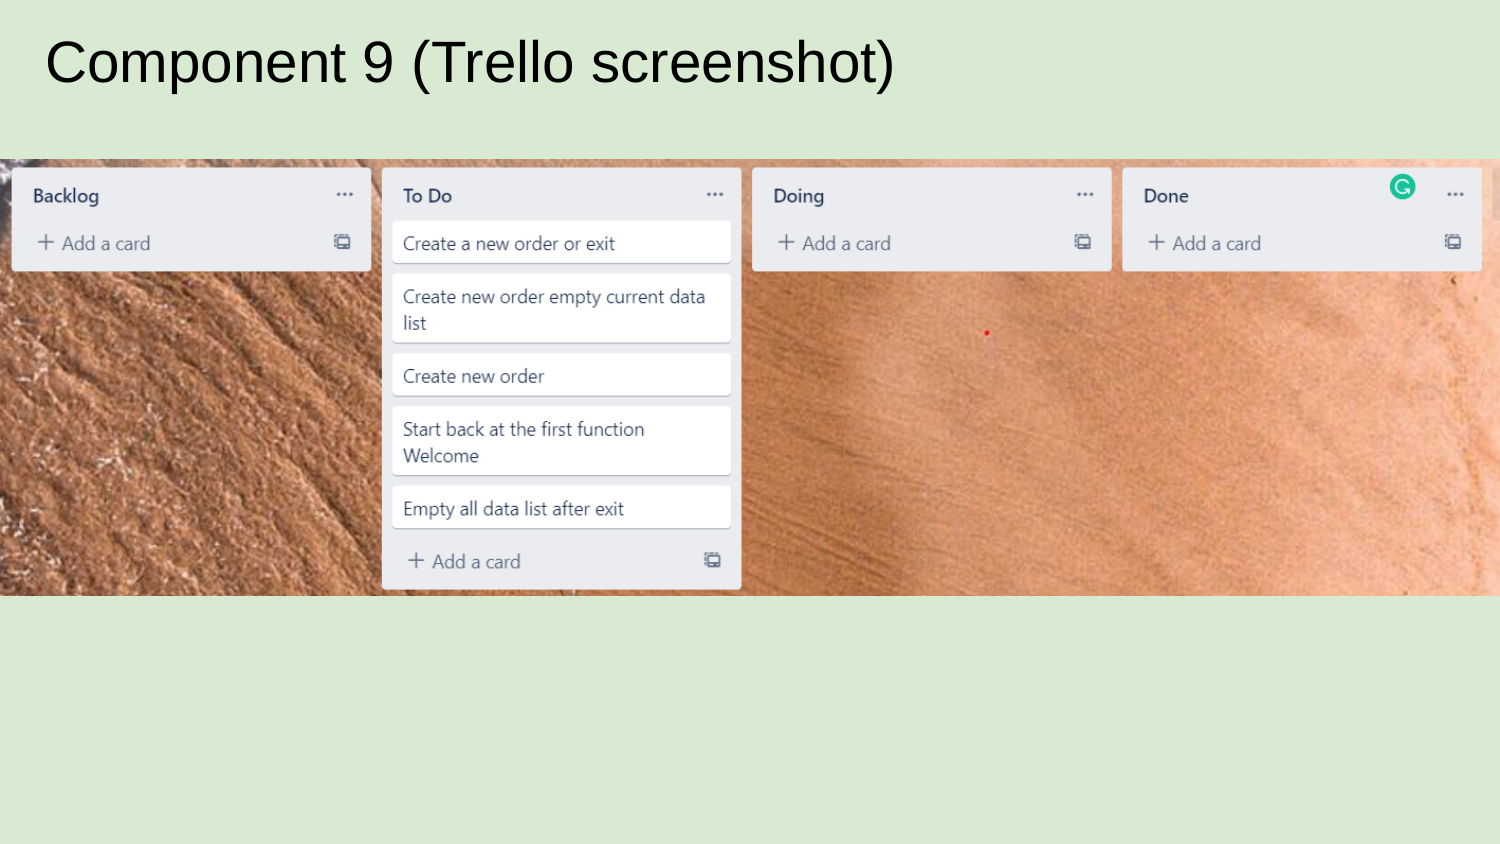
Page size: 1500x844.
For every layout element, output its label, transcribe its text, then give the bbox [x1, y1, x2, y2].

title Component 9 (Trello screenshot) [30, 9, 1429, 103]
picture [0, 159, 1500, 597]
